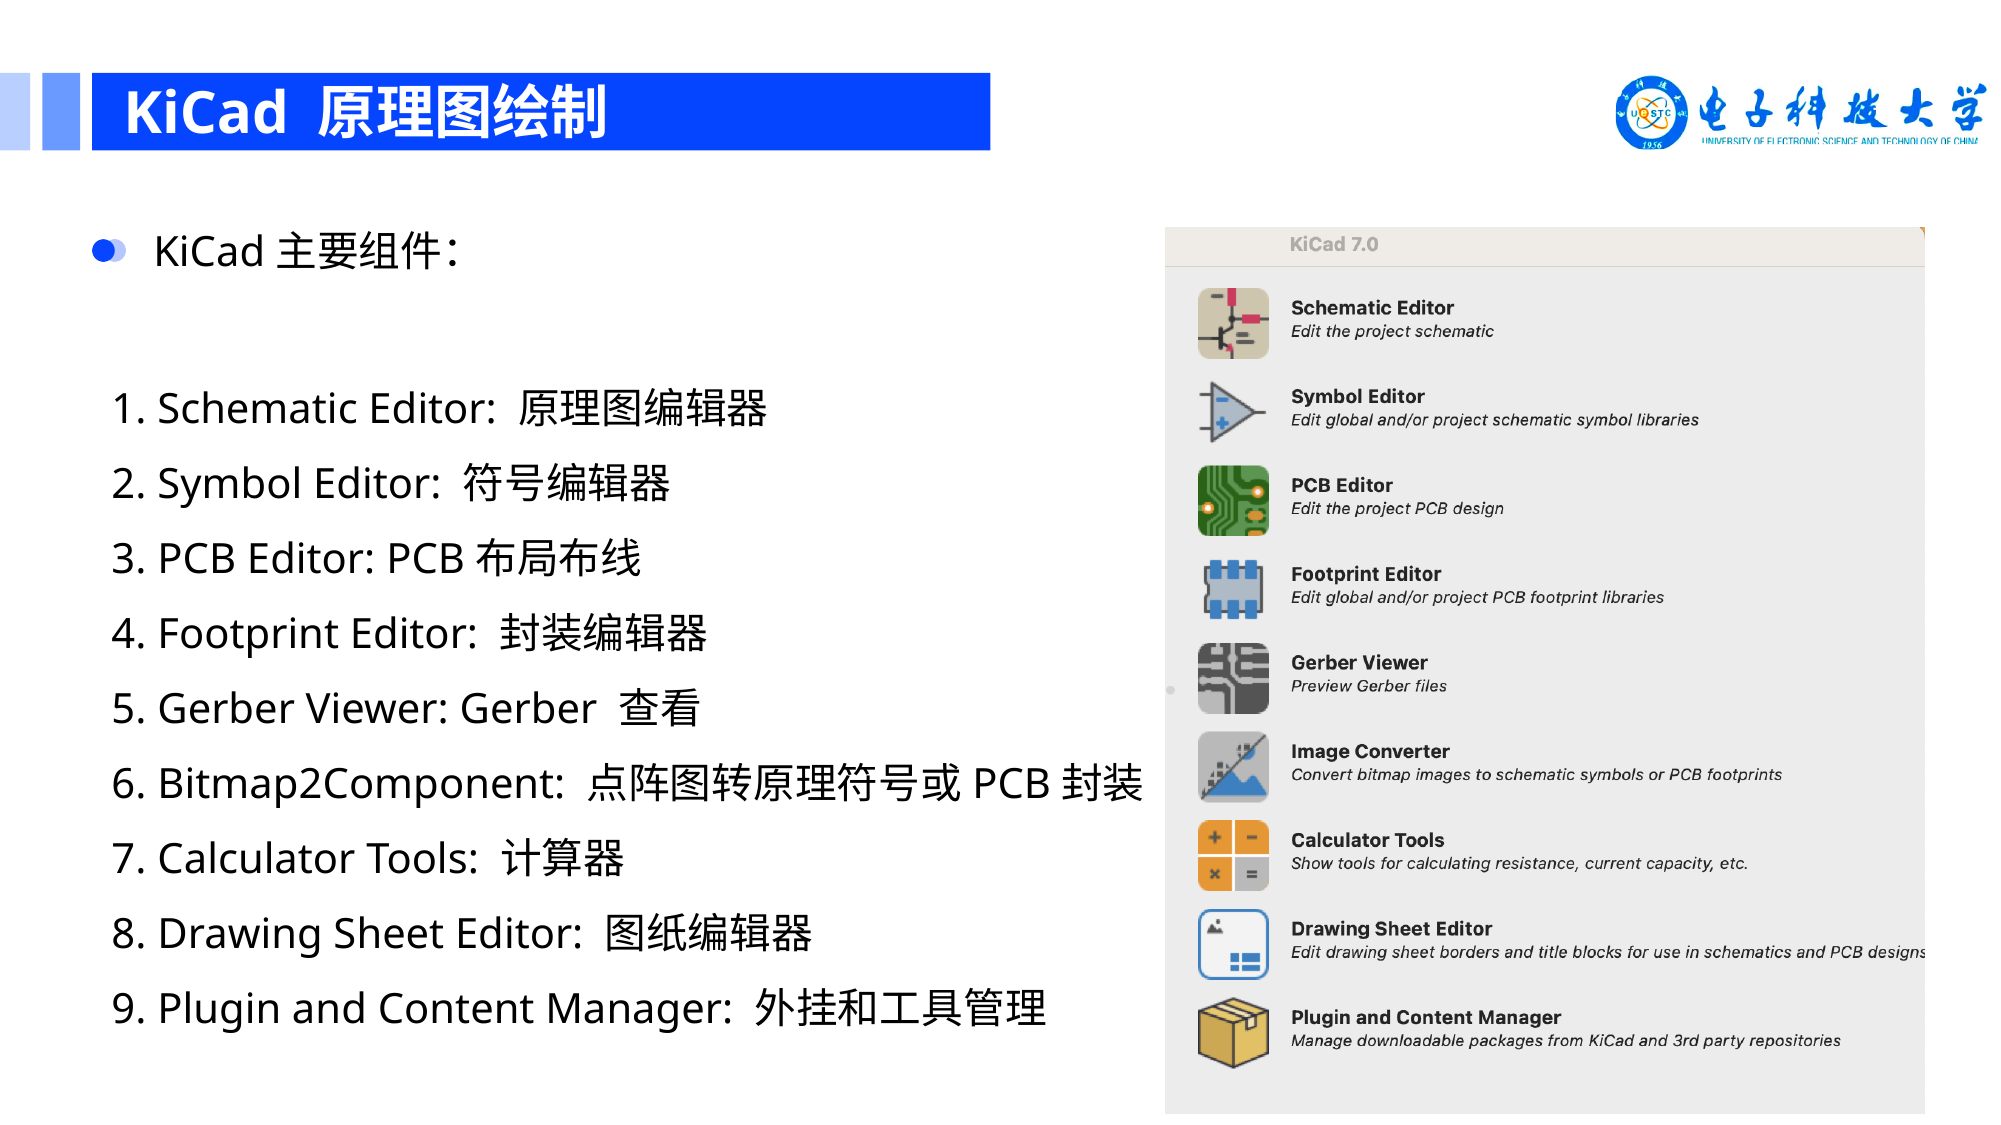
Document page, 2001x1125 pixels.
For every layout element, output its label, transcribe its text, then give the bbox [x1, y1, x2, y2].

text_box [0, 72, 31, 151]
text_box KiCad主要组件： [145, 217, 1833, 282]
picture [1894, 85, 1934, 128]
picture [1743, 84, 1777, 128]
text_box 1. Schematic Editor: 原理图编辑器 2. Symbol Editor: 符号编辑器 3. PCB Editor: PCB布局布线 4. Footprint Editor: 封装编辑器 5. Gerber Viewer: Gerber 查看 6. Bitmap2Component: 点阵图转原理符号或PCB封装 7. Calculator Tools: 计算器 8. Drawing Sheet Editor: 图纸编辑器 9. Plugin and Content Manager: 外挂和工具管理 [104, 349, 1164, 1040]
picture [1699, 80, 1989, 145]
picture [1783, 84, 1827, 130]
picture [91, 238, 127, 263]
picture [1839, 85, 1889, 128]
picture [1615, 72, 1693, 150]
text_box [92, 72, 115, 151]
picture [1164, 227, 1925, 1114]
text_box KiCad 原理图绘制 [115, 68, 964, 153]
text_box [964, 72, 991, 151]
text_box [42, 72, 81, 151]
